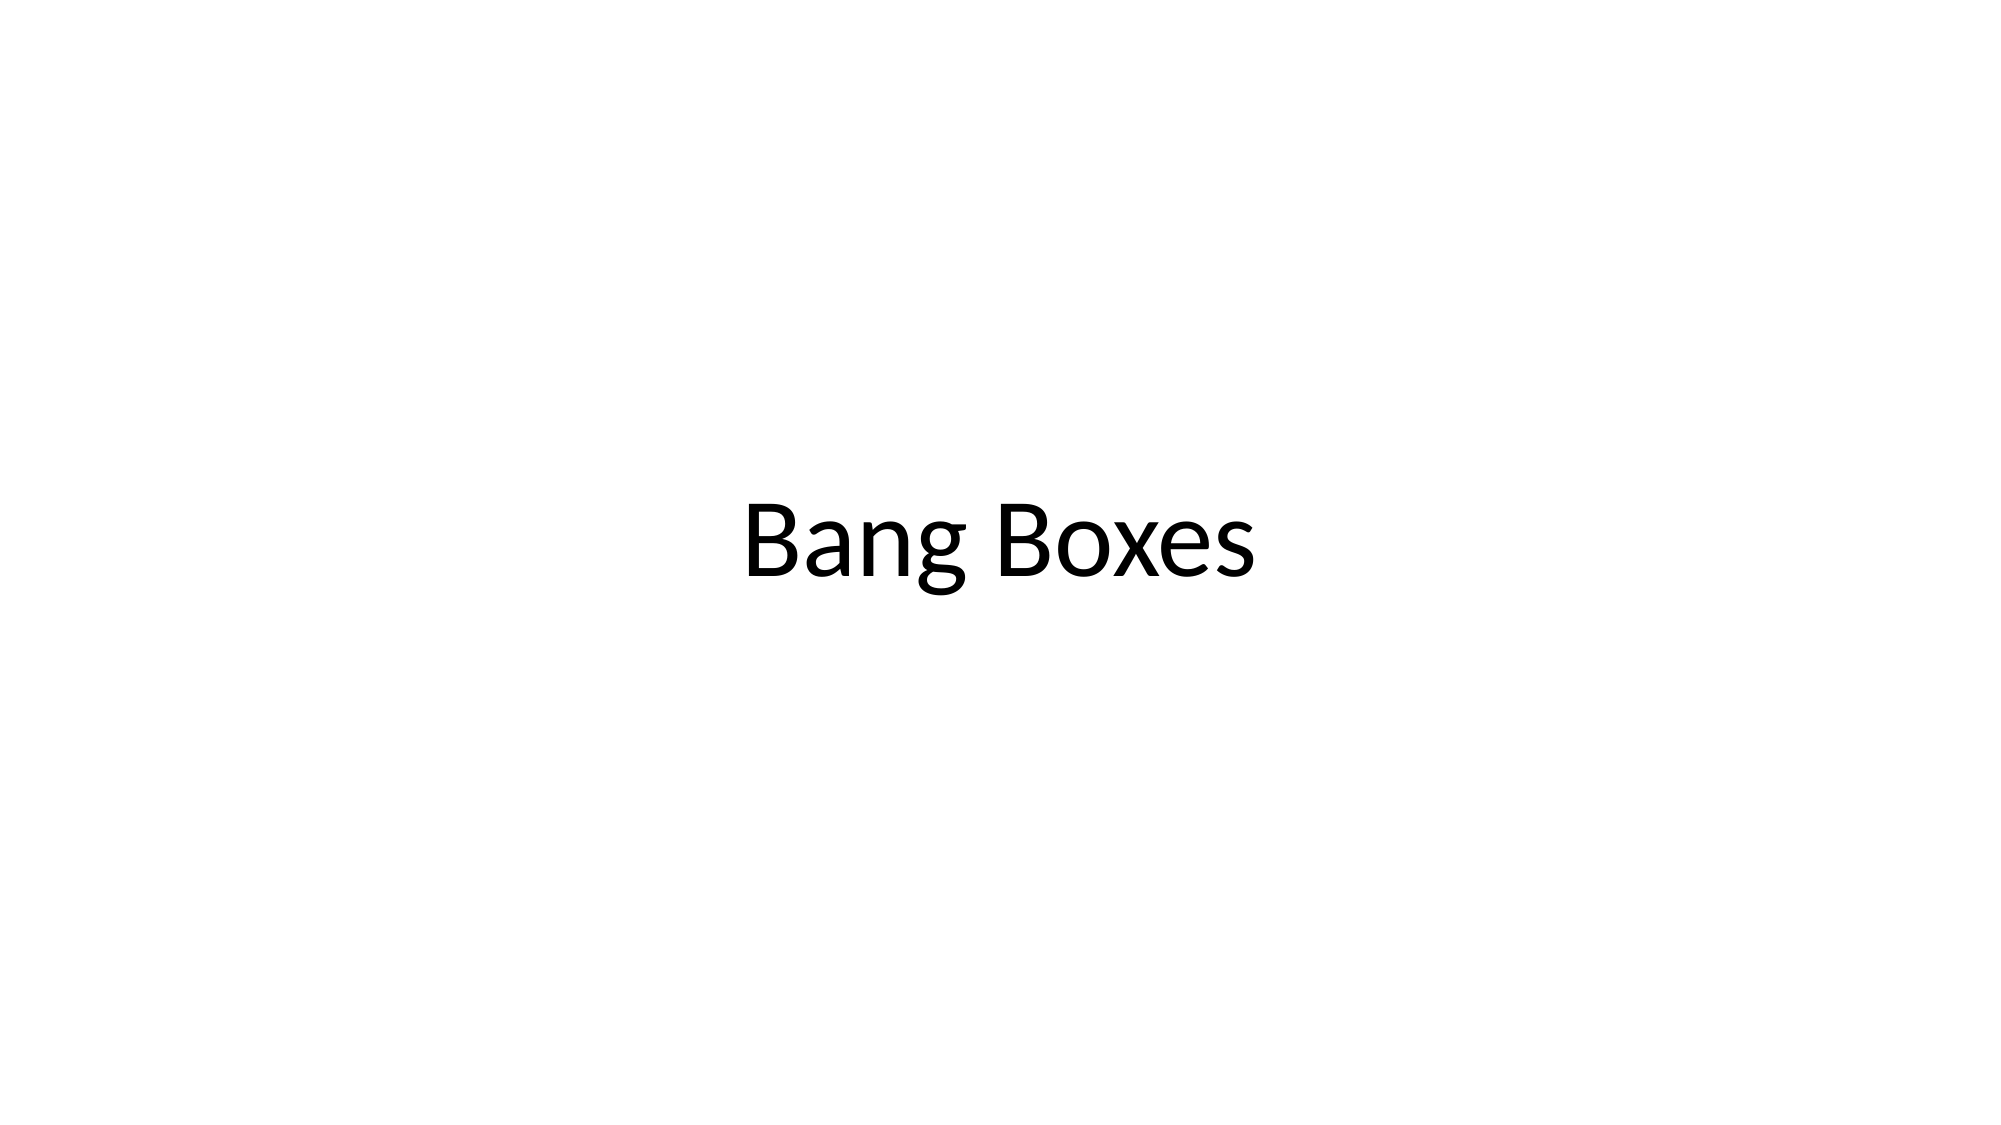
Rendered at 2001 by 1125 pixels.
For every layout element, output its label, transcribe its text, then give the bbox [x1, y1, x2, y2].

text_box Bang Boxes [0, 456, 2000, 607]
